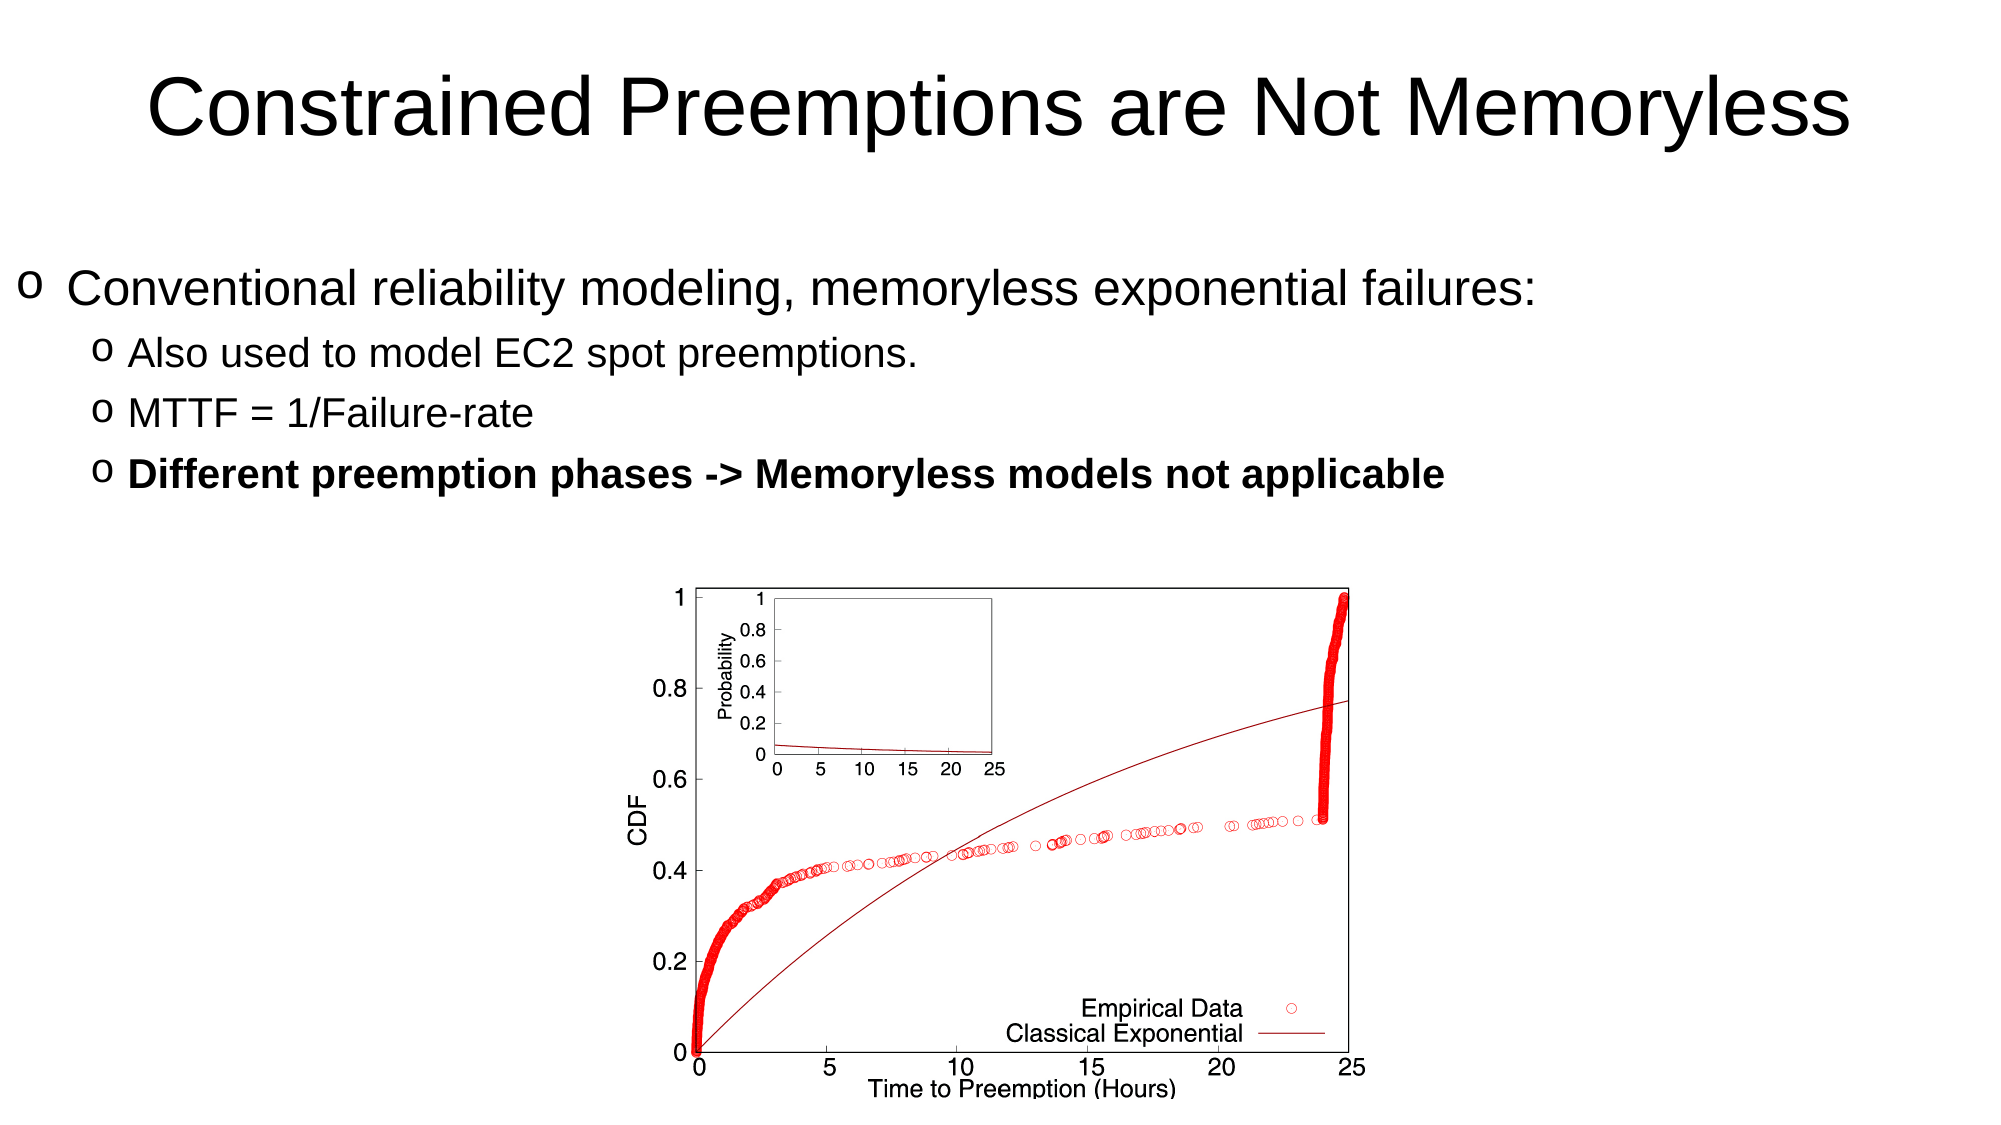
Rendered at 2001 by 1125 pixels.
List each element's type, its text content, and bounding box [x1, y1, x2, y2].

picture [624, 573, 1375, 1099]
title Constrained Preemptions are Not Memoryless [0, 0, 2000, 217]
list Conventional reliability modeling, memoryless exponential failures: Also used to model EC2 spot preemptions. MTTF = 1/Failure-rate Different preemption phases -> Memoryless models not applicable [0, 217, 2000, 523]
